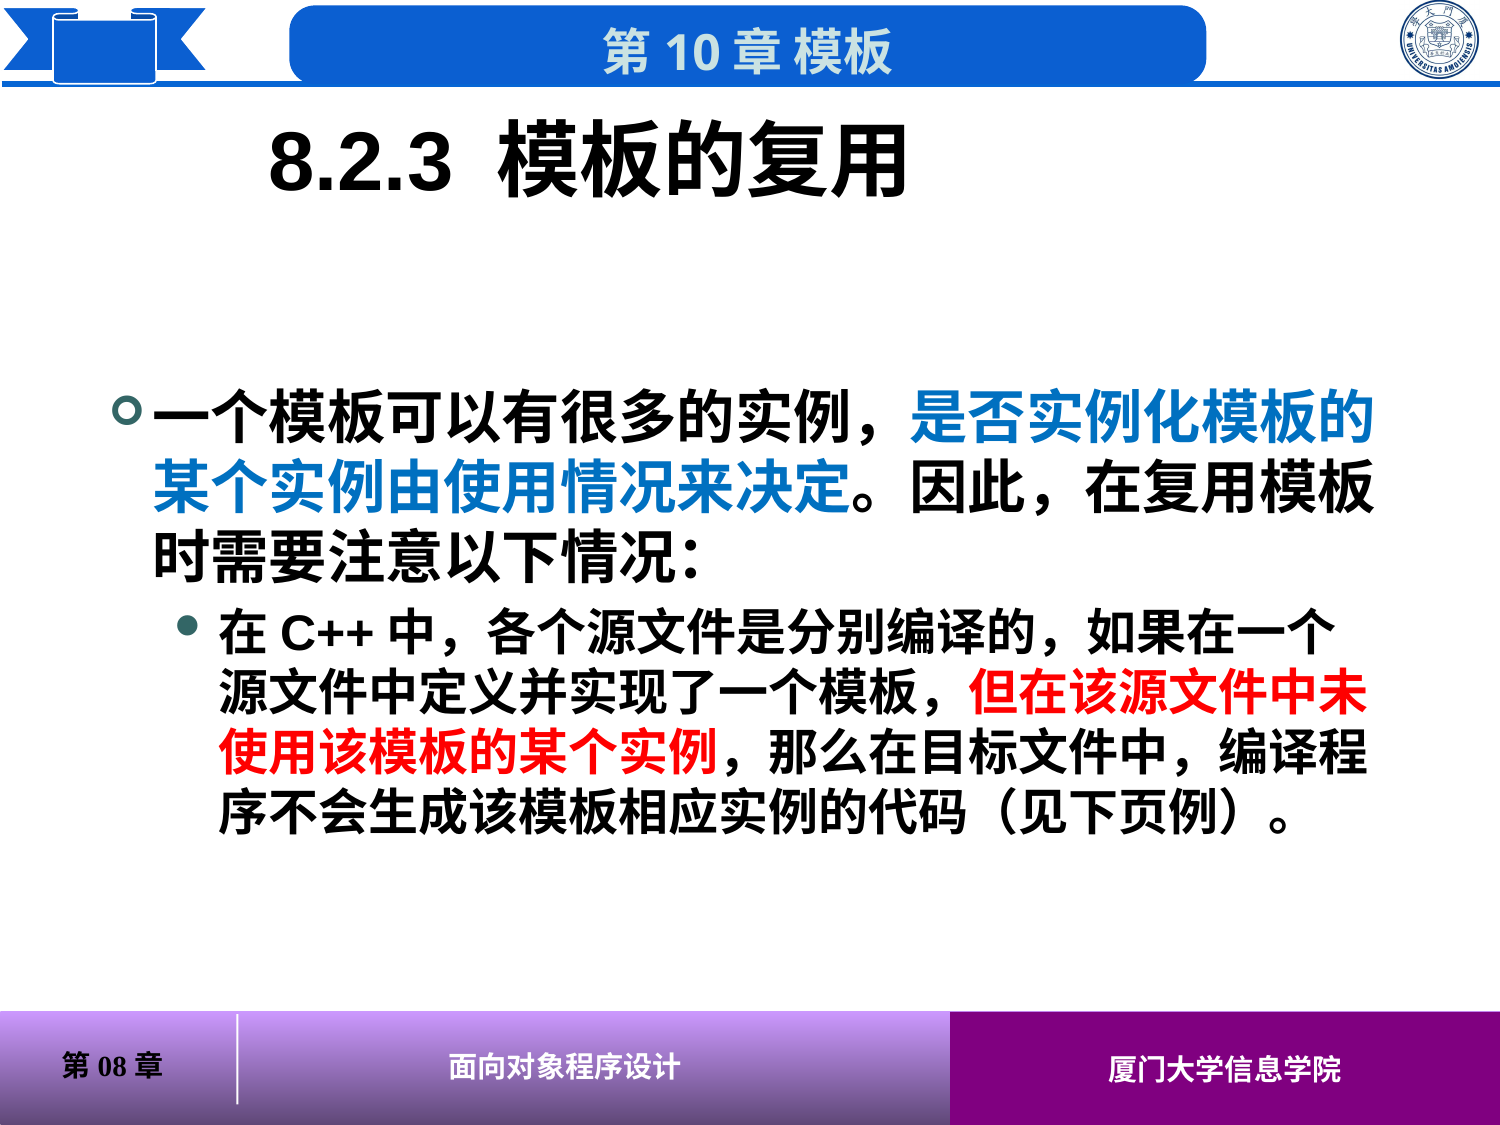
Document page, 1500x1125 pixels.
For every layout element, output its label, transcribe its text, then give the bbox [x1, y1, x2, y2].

slide_number [249, 1024, 463, 1101]
list 一个模板可以有很多的实例，是否实例化模板的某个实例由使用情况来决定。因此，在复用模板时需要注意以下情况： 在C++中，各个源文件是分别编译的，如果在一个源文件中定义并实现了一个模板，但在该源文件中未使用该模板的某个实例，那么在目标文件中，编译程序不会生成该模板相应实例的代码（见下页例）。 [93, 372, 1400, 859]
text_box 8.2.3 模板的复用 [253, 79, 1196, 235]
picture [1399, 0, 1480, 80]
